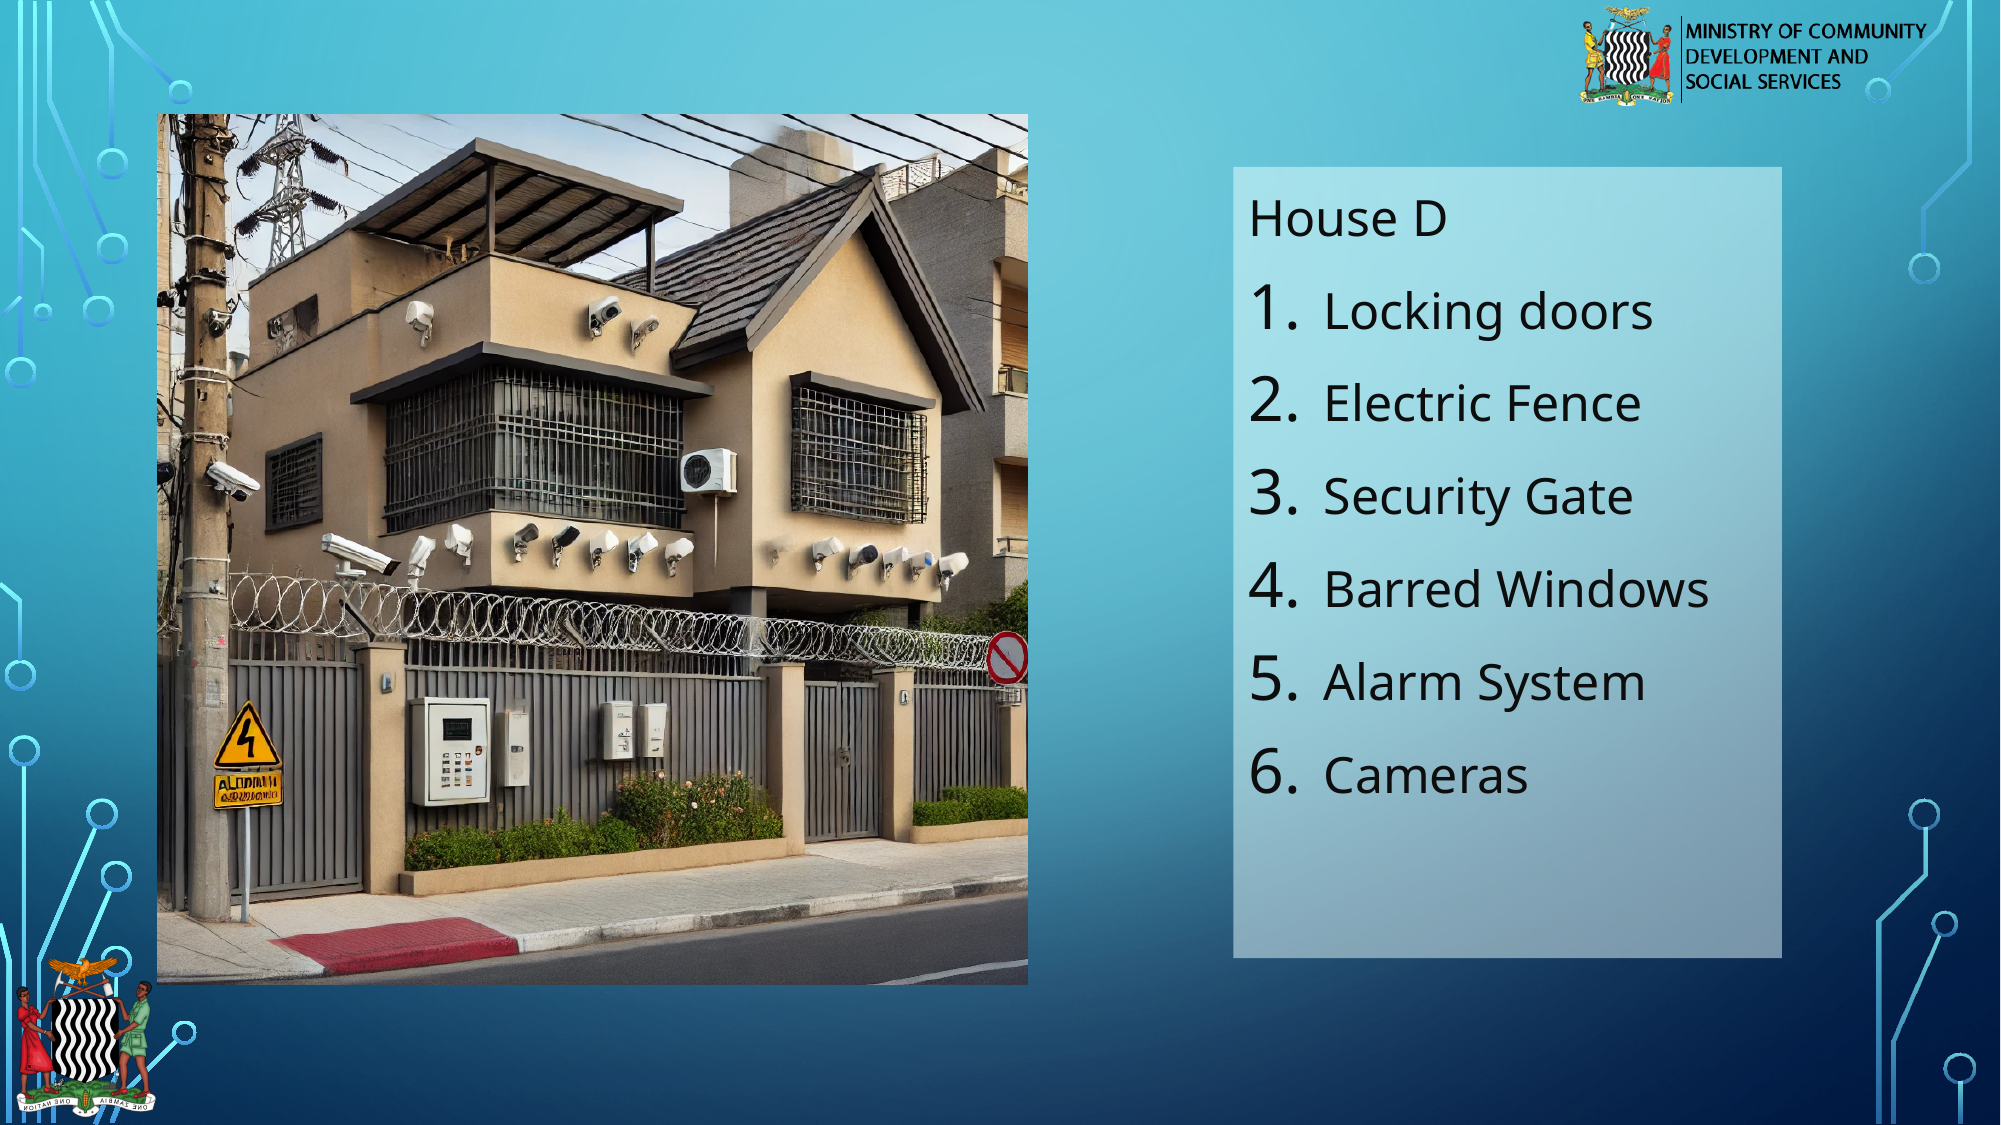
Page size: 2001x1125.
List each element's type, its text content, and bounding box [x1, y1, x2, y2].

picture [2, 114, 1029, 1125]
list House D Locking doors Electric Fence Security Gate Barred Windows Alarm System Cameras [1233, 166, 1782, 959]
picture [1578, 1, 1930, 106]
